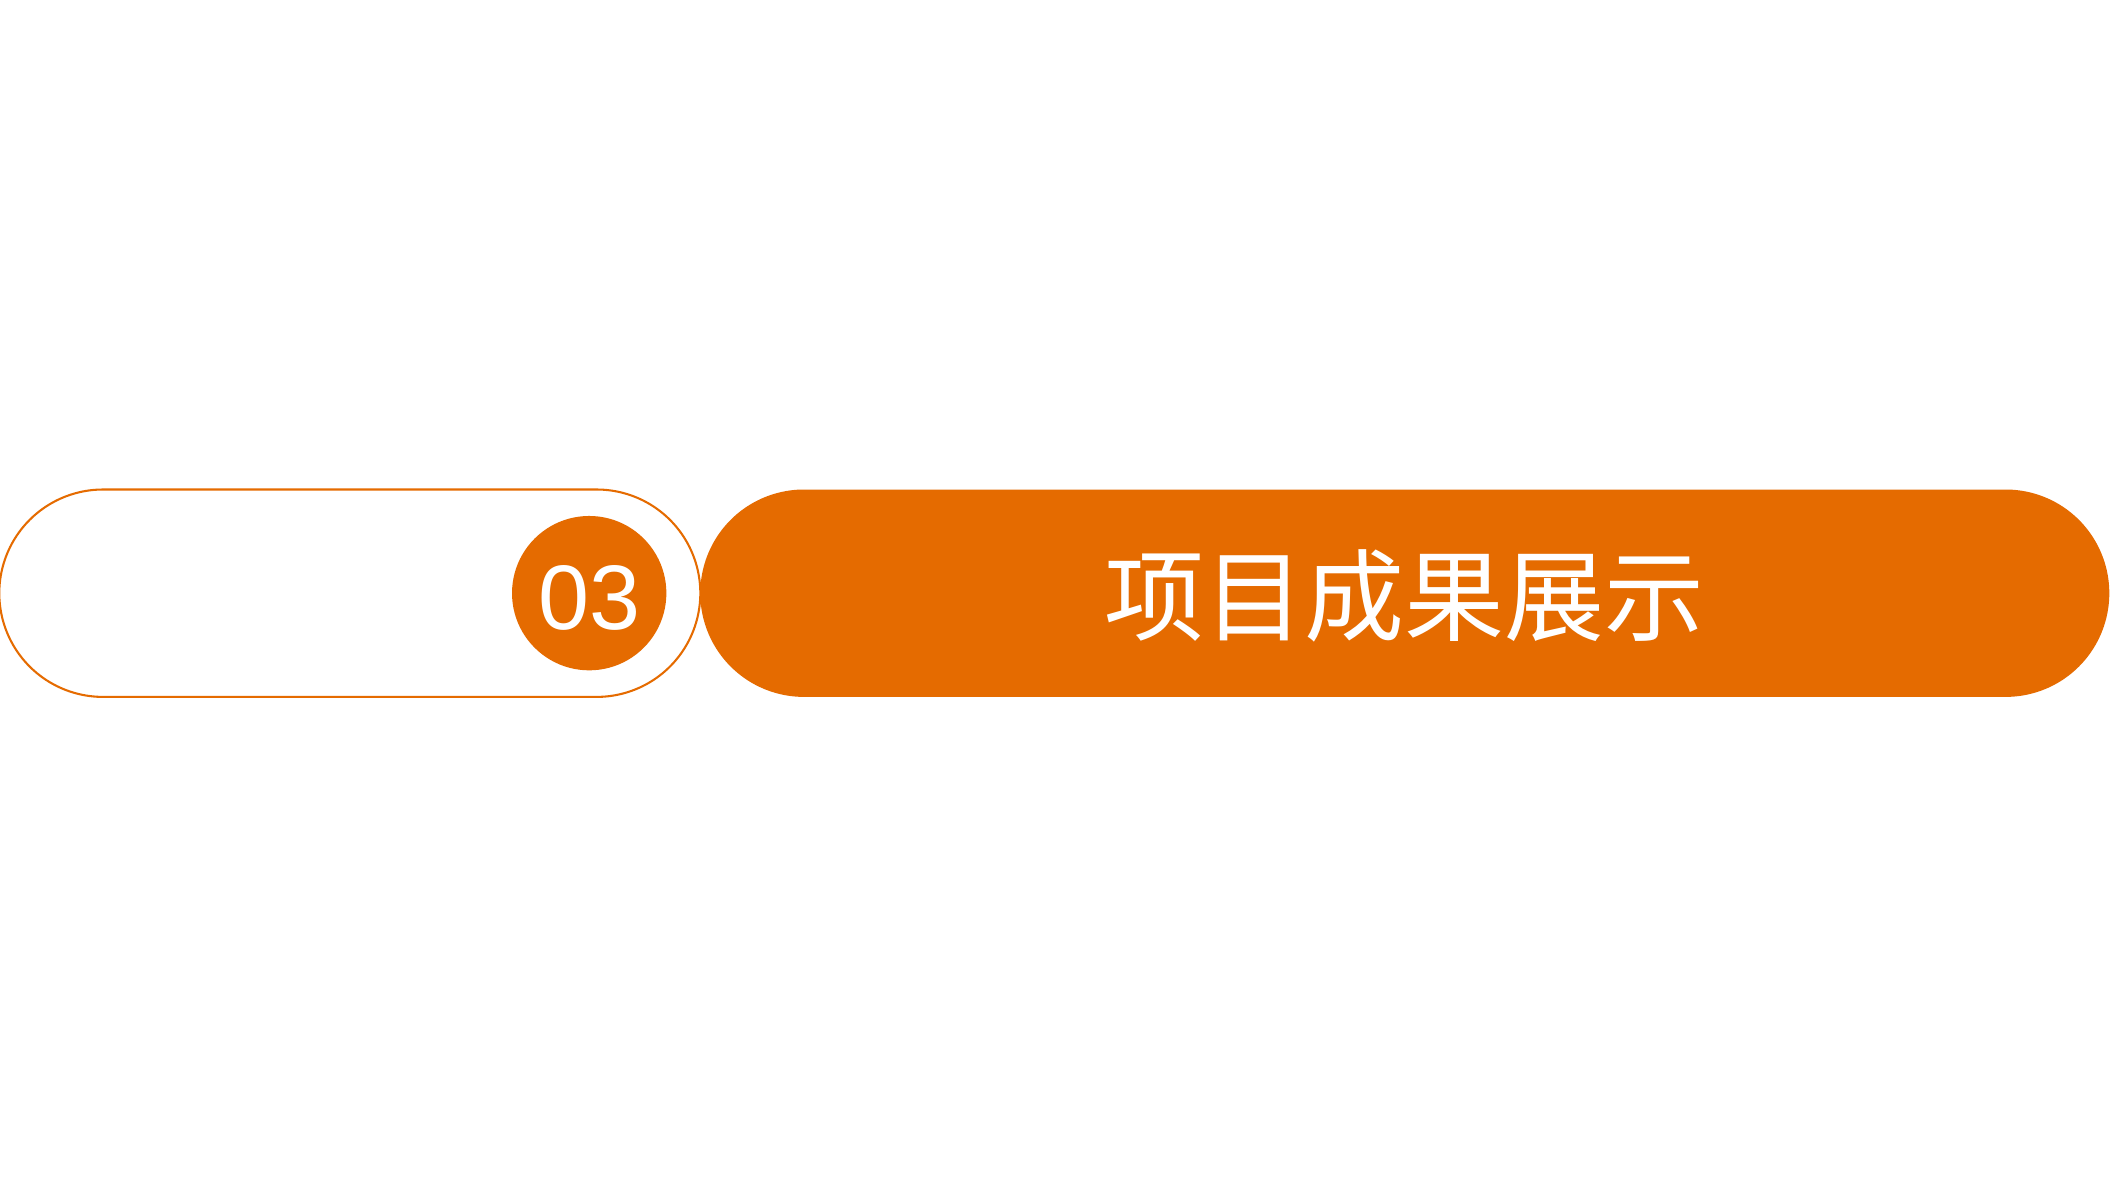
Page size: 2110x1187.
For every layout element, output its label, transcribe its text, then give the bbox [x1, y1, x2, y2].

text_box 03 [510, 514, 668, 672]
text_box [699, 488, 2110, 698]
text_box [0, 488, 700, 698]
